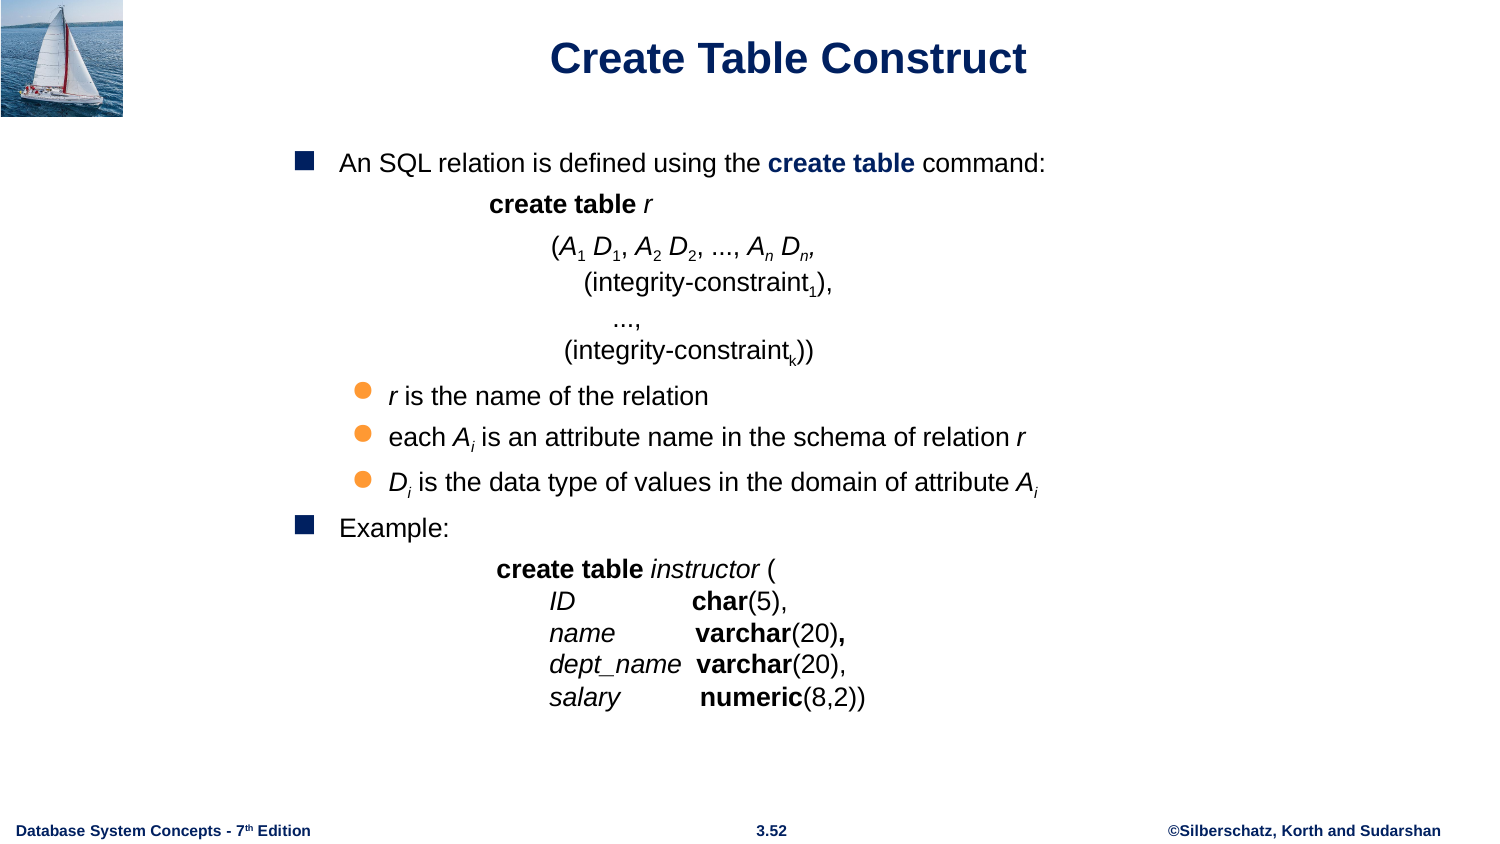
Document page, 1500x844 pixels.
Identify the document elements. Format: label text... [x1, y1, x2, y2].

list An SQL relation is defined using the create table command: create table r (A1 D1, A2 D2, ..., An Dn, (integrity-constraint1), ..., (integrity-constraintk)) r is the name of the relation each Ai is an attribute name in the schema of relation r Di is the data type of values in the domain of attribute Ai Example: create table instructor ( ID char(5), name varchar(20), dept_name varchar(20), salary numeric(8,2)) [282, 138, 1190, 761]
title Create Table Construct [125, 14, 1452, 90]
picture [0, 0, 123, 117]
